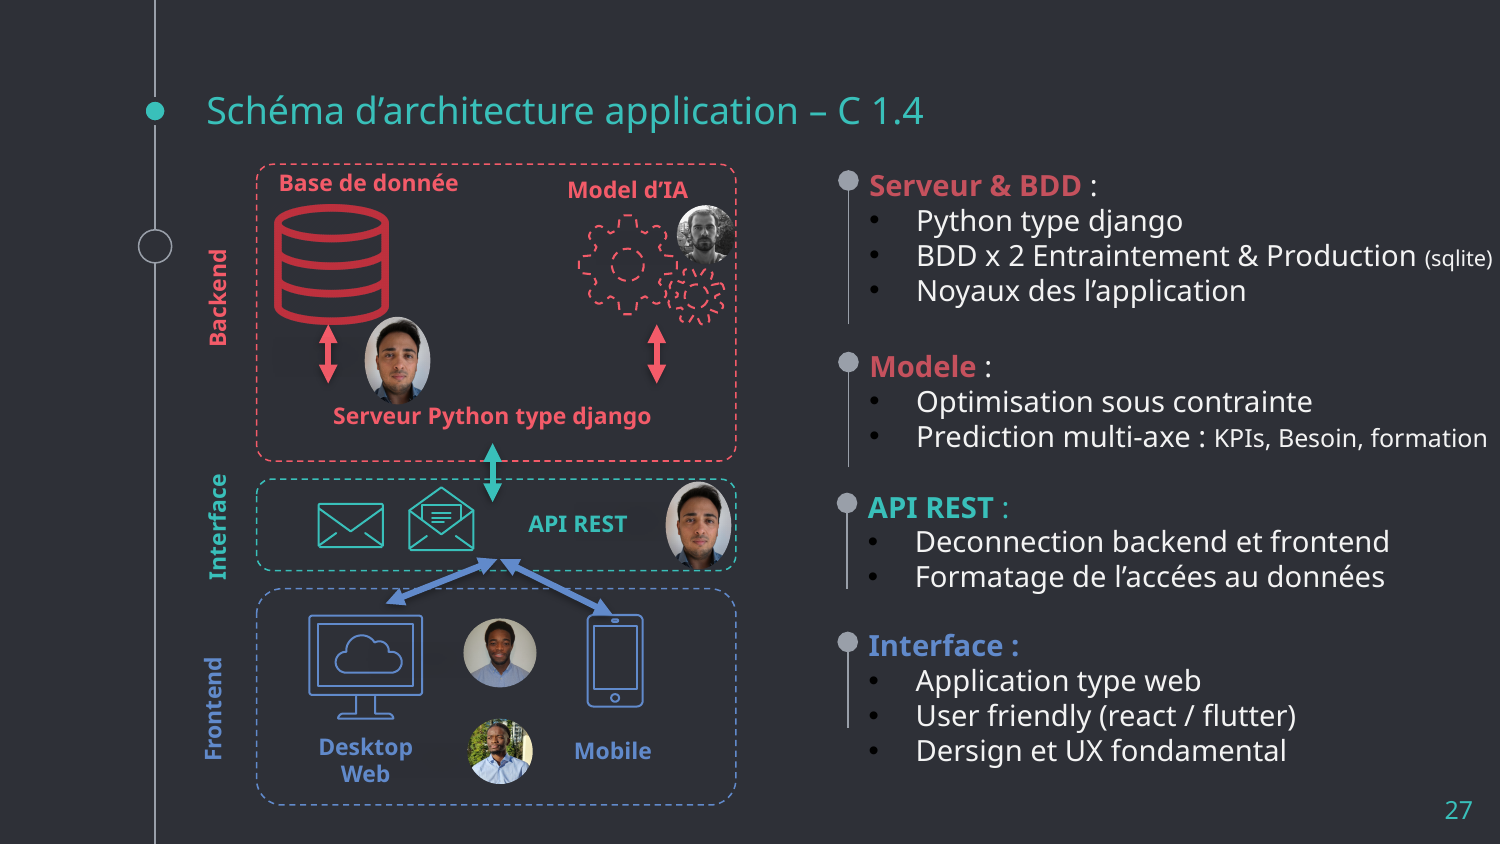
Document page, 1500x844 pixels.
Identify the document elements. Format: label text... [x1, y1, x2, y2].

title Schéma d’architecture application – C 1.4 [191, 90, 1317, 147]
text_box Interface : Application type web User friendly (react / flutter) Dersign et UX fondamental [853, 612, 1500, 780]
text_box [190, 120, 806, 844]
text_box Modele : Optimisation sous contrainte Prediction multi-axe : KPIs, Besoin, formation [854, 332, 1500, 473]
text_box Serveur & BDD : Python type django BDD x 2 Entraintement & Production (sqlite) Noyaux des l’application [854, 151, 1500, 319]
slide_number 27 [1398, 780, 1489, 832]
text_box API REST : Deconnection backend et frontend Formatage de l’accées au données [852, 473, 1500, 632]
